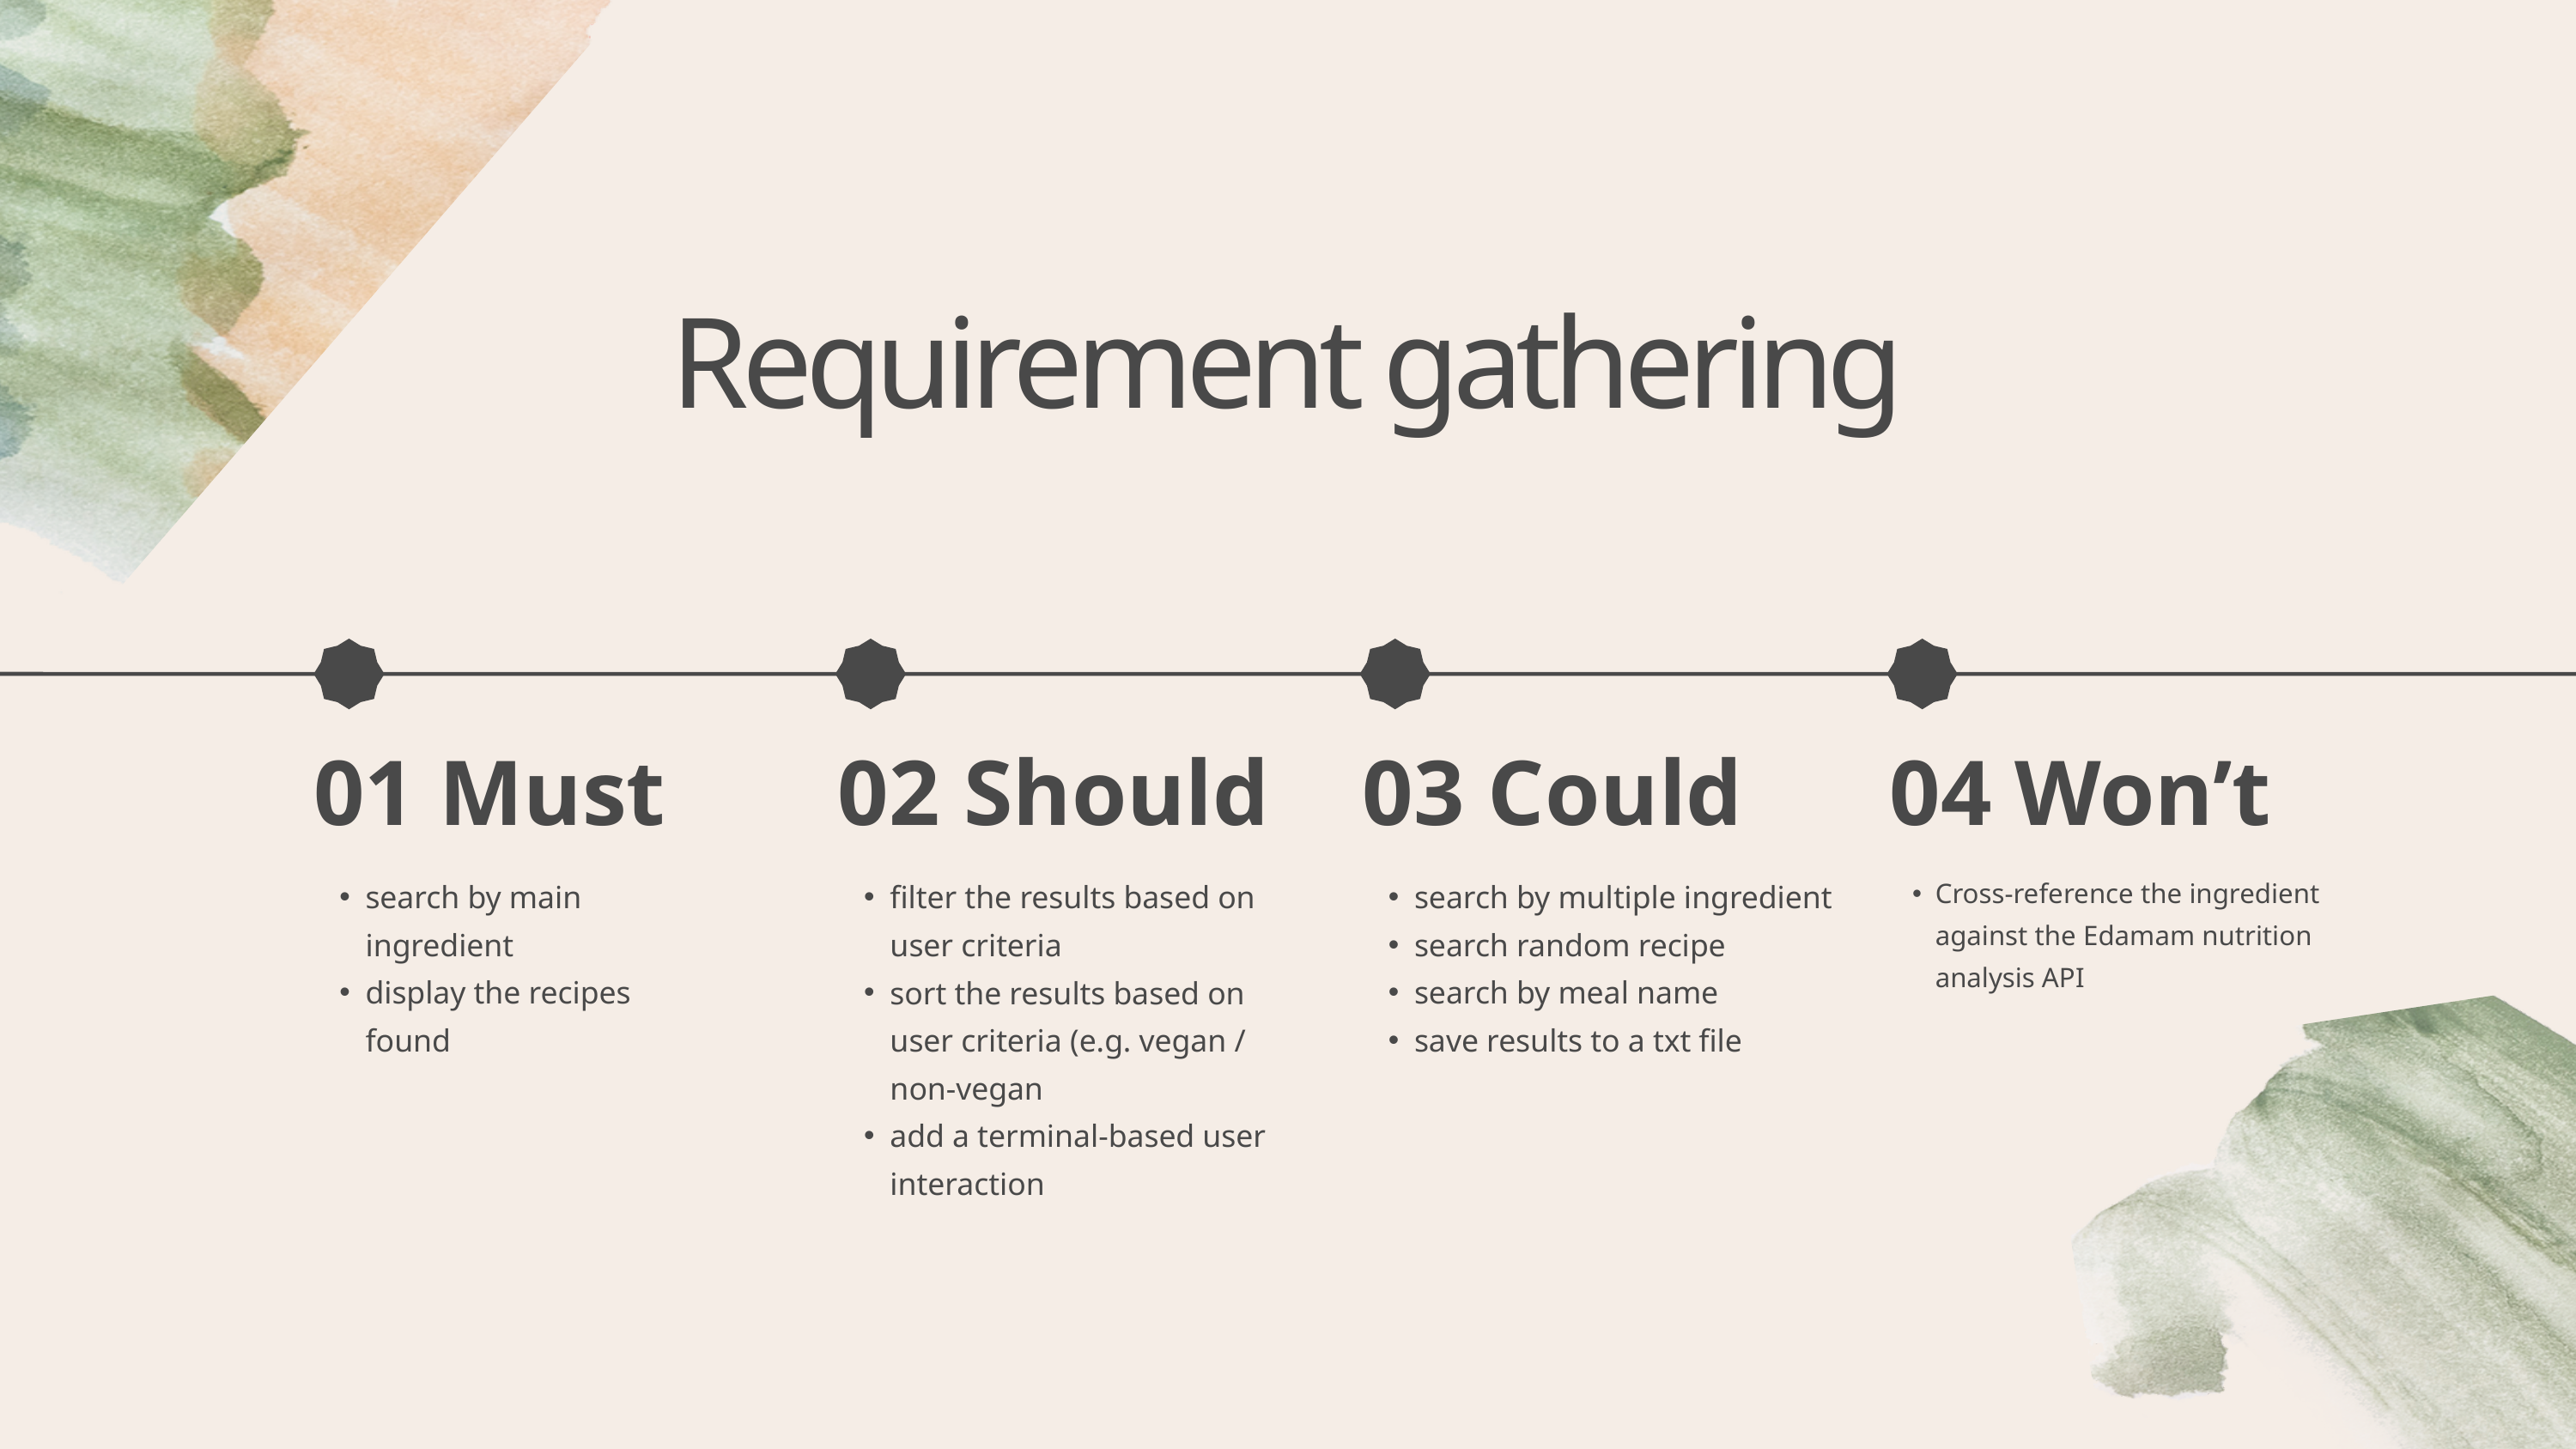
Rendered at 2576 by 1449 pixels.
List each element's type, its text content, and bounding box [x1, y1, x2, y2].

text_box filter the results based on user criteria sort the results based on user criteria (e.g. vegan / non-vegan add a terminal-based user interaction [837, 867, 1288, 1202]
text_box 01 Must [313, 751, 714, 844]
text_box search by multiple ingredient search random recipe search by meal name save results to a txt file [1362, 867, 1874, 1058]
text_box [1886, 638, 1959, 710]
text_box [313, 638, 385, 710]
text_box Requirement gathering [666, 271, 1910, 433]
text_box Cross-reference the ingredient against the Edamam nutrition analysis API [1889, 867, 2360, 1035]
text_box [835, 638, 907, 710]
text_box [0, 0, 629, 641]
text_box [2044, 983, 2576, 1449]
text_box 02 Should [837, 751, 1346, 844]
text_box search by main ingredient display the recipes found [313, 867, 714, 1058]
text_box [1359, 638, 1431, 710]
text_box 04 Won’t [1889, 751, 2360, 844]
text_box 03 Could [1362, 751, 1777, 844]
